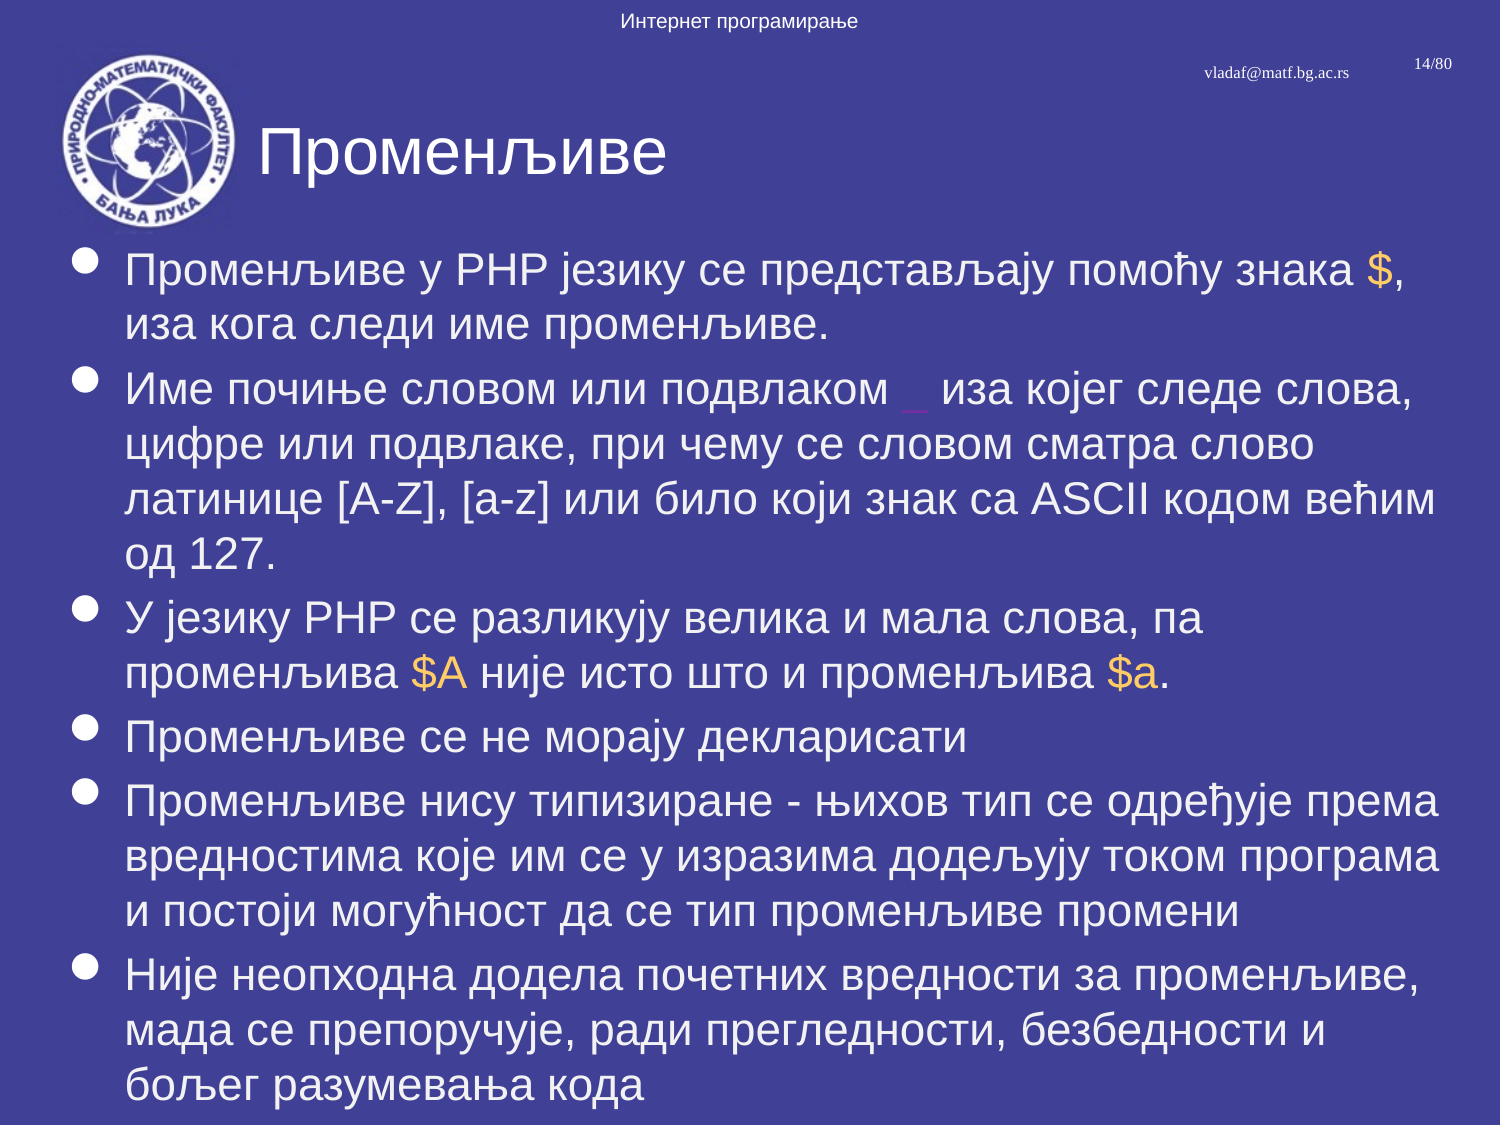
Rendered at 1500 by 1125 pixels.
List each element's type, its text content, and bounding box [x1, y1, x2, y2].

list Променљиве у PHP језику се представљају помоћу знака $, иза кога следи име променљиве. Име почиње словом или подвлаком _ иза којег следе слова, цифре или подвлаке, при чему се словом сматра слово латинице [A-Z], [a-z] или било који знак са ASCII кодом већим од 127. У језику PHP се разликују велика и мала слова, па променљива $А није исто што и променљива $а. Променљиве се не морају декларисати Променљиве нису типизиране - њихов тип се одређује према вредностима које им се у изразима додељују током програма и постоји могућност да се тип променљиве промени Није неопходна додела почетних вредности за променљиве, мада се препоручује, ради прегледности, безбедности и бољег разумевања кода [53, 231, 1483, 588]
title Променљиве [242, 54, 1388, 231]
picture [55, 42, 243, 231]
